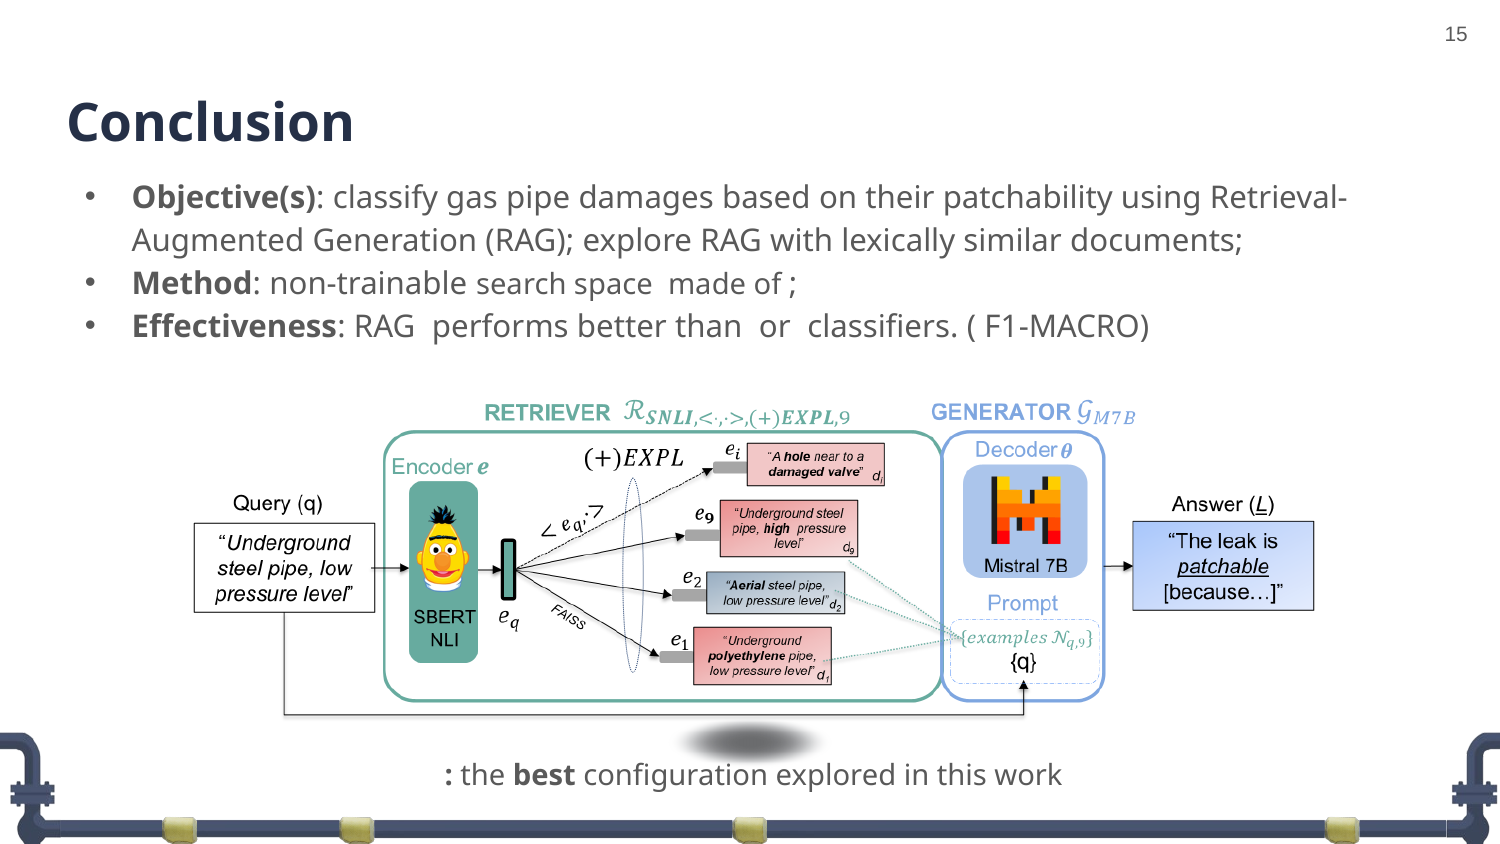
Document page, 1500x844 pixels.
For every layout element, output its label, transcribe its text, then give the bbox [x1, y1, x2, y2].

title Conclusion [51, 72, 1449, 167]
picture [0, 395, 1500, 844]
slide_number 15 [1392, 1, 1483, 66]
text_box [399, 714, 1101, 801]
